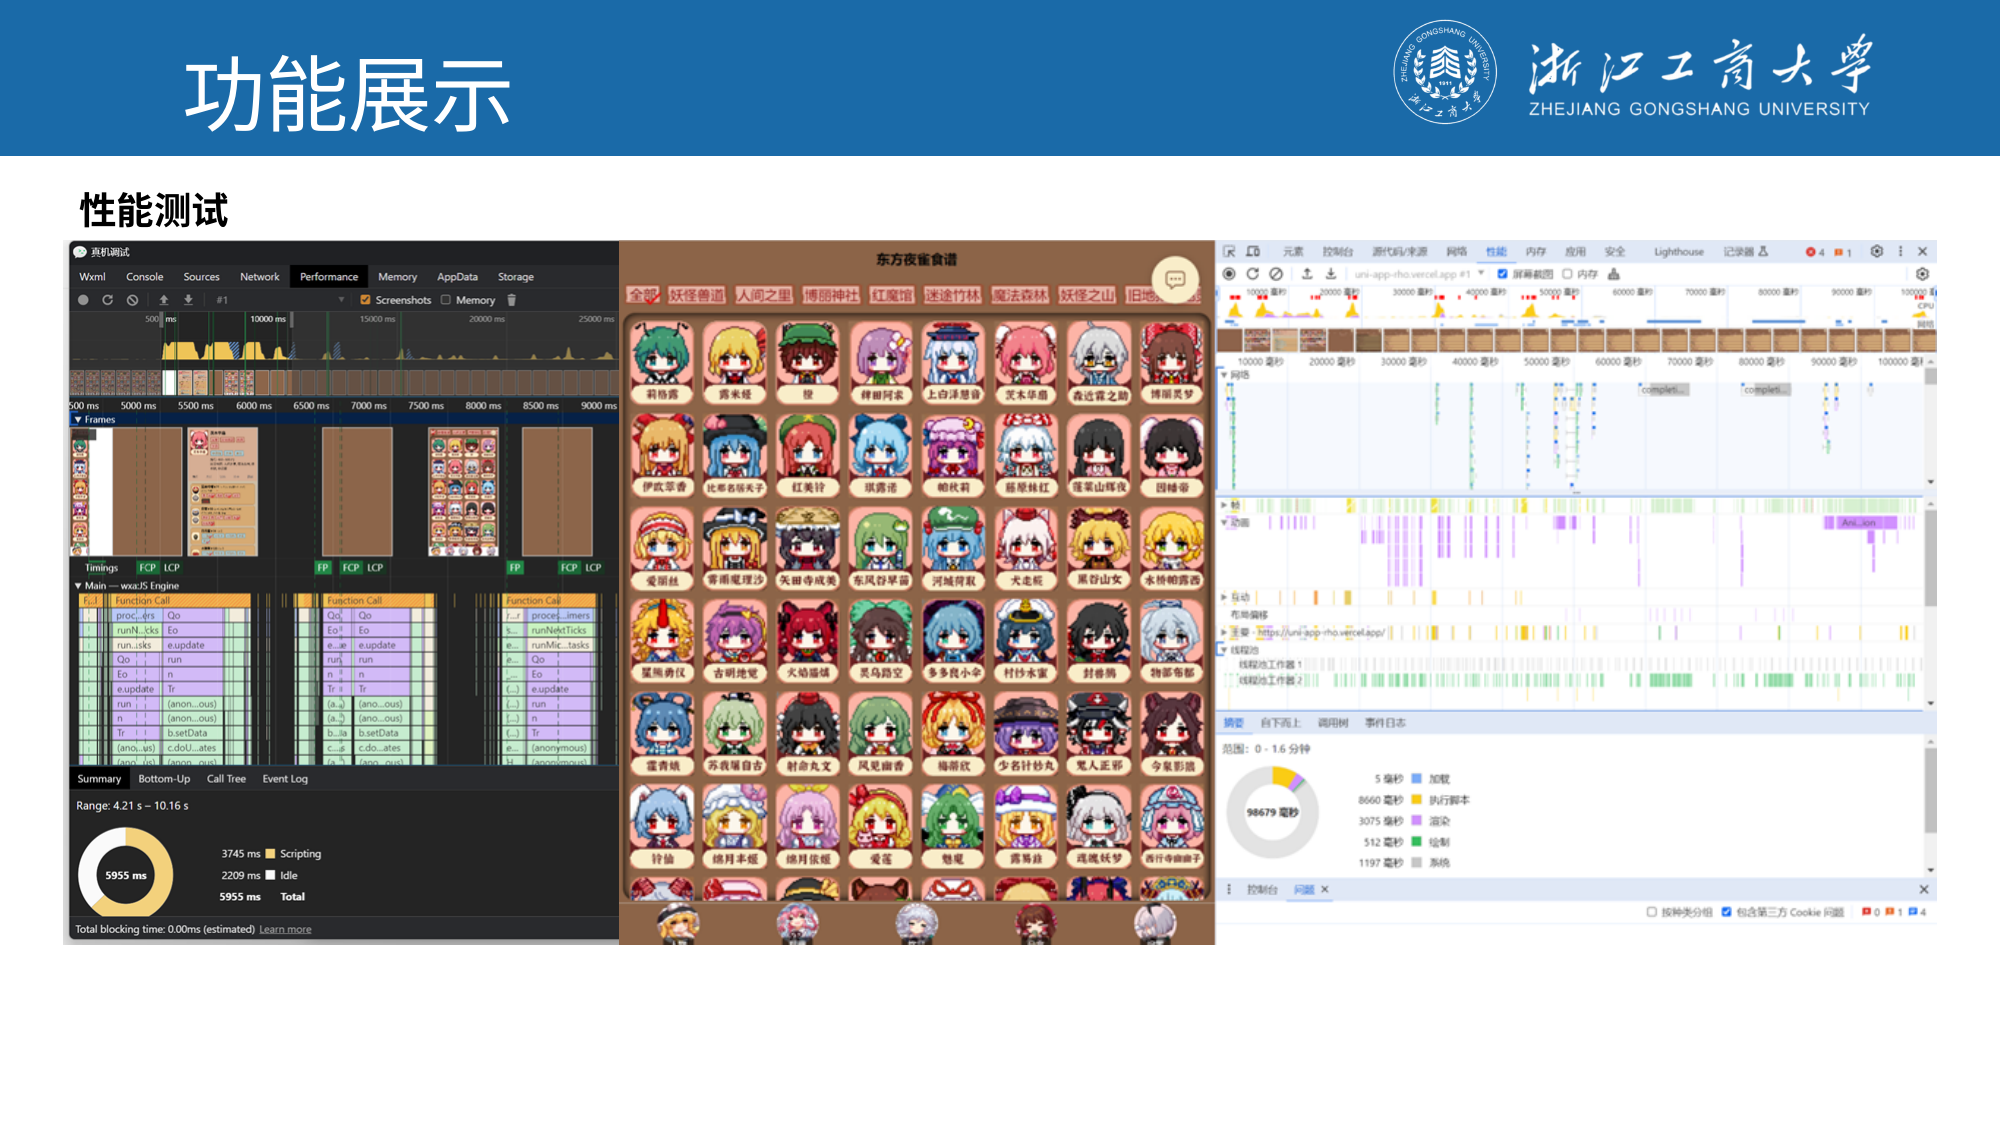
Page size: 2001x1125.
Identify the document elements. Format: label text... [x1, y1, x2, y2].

text_box 功能展示 [182, 22, 904, 143]
text_box 性能测试 [64, 179, 245, 240]
picture [63, 240, 1937, 945]
